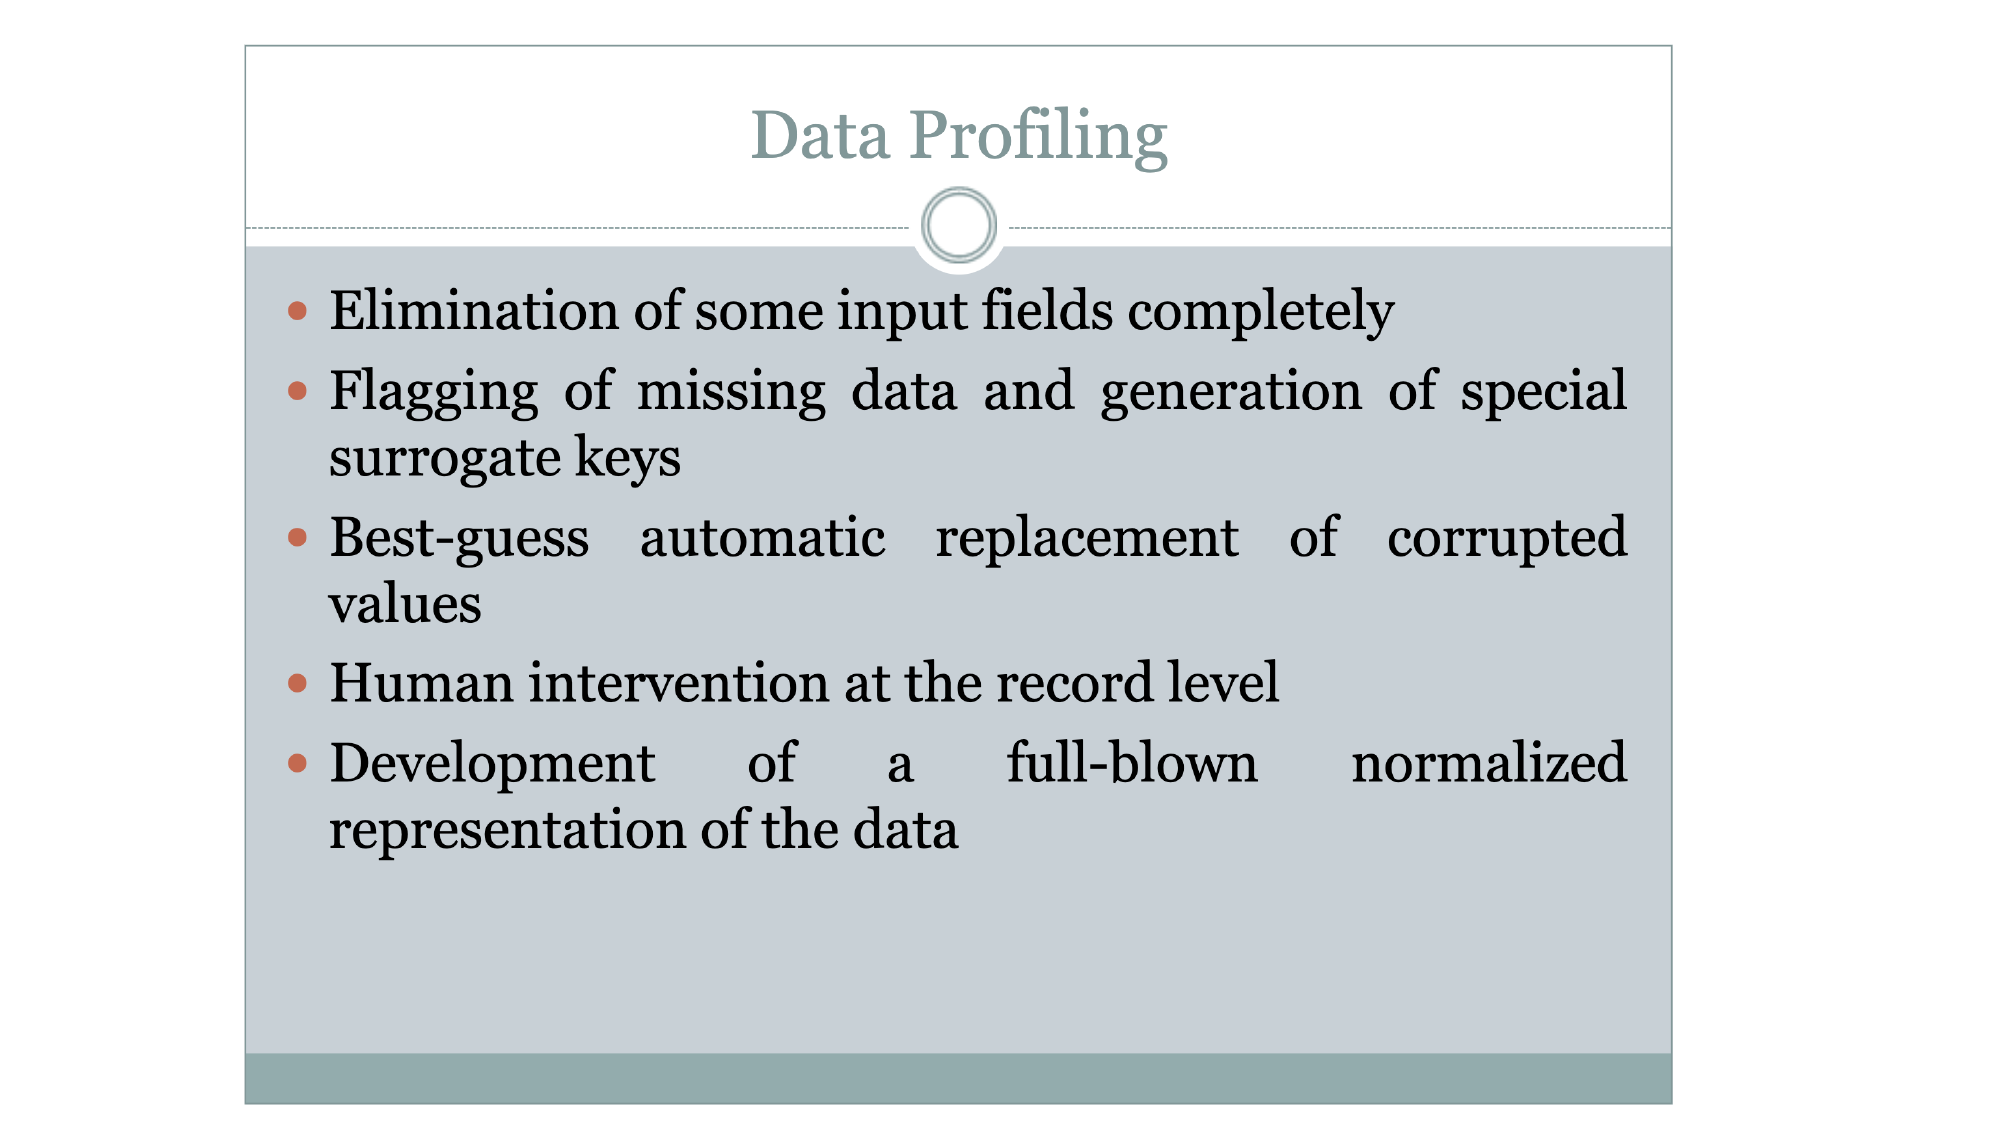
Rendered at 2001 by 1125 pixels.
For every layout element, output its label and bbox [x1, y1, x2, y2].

list [224, 30, 1693, 1125]
